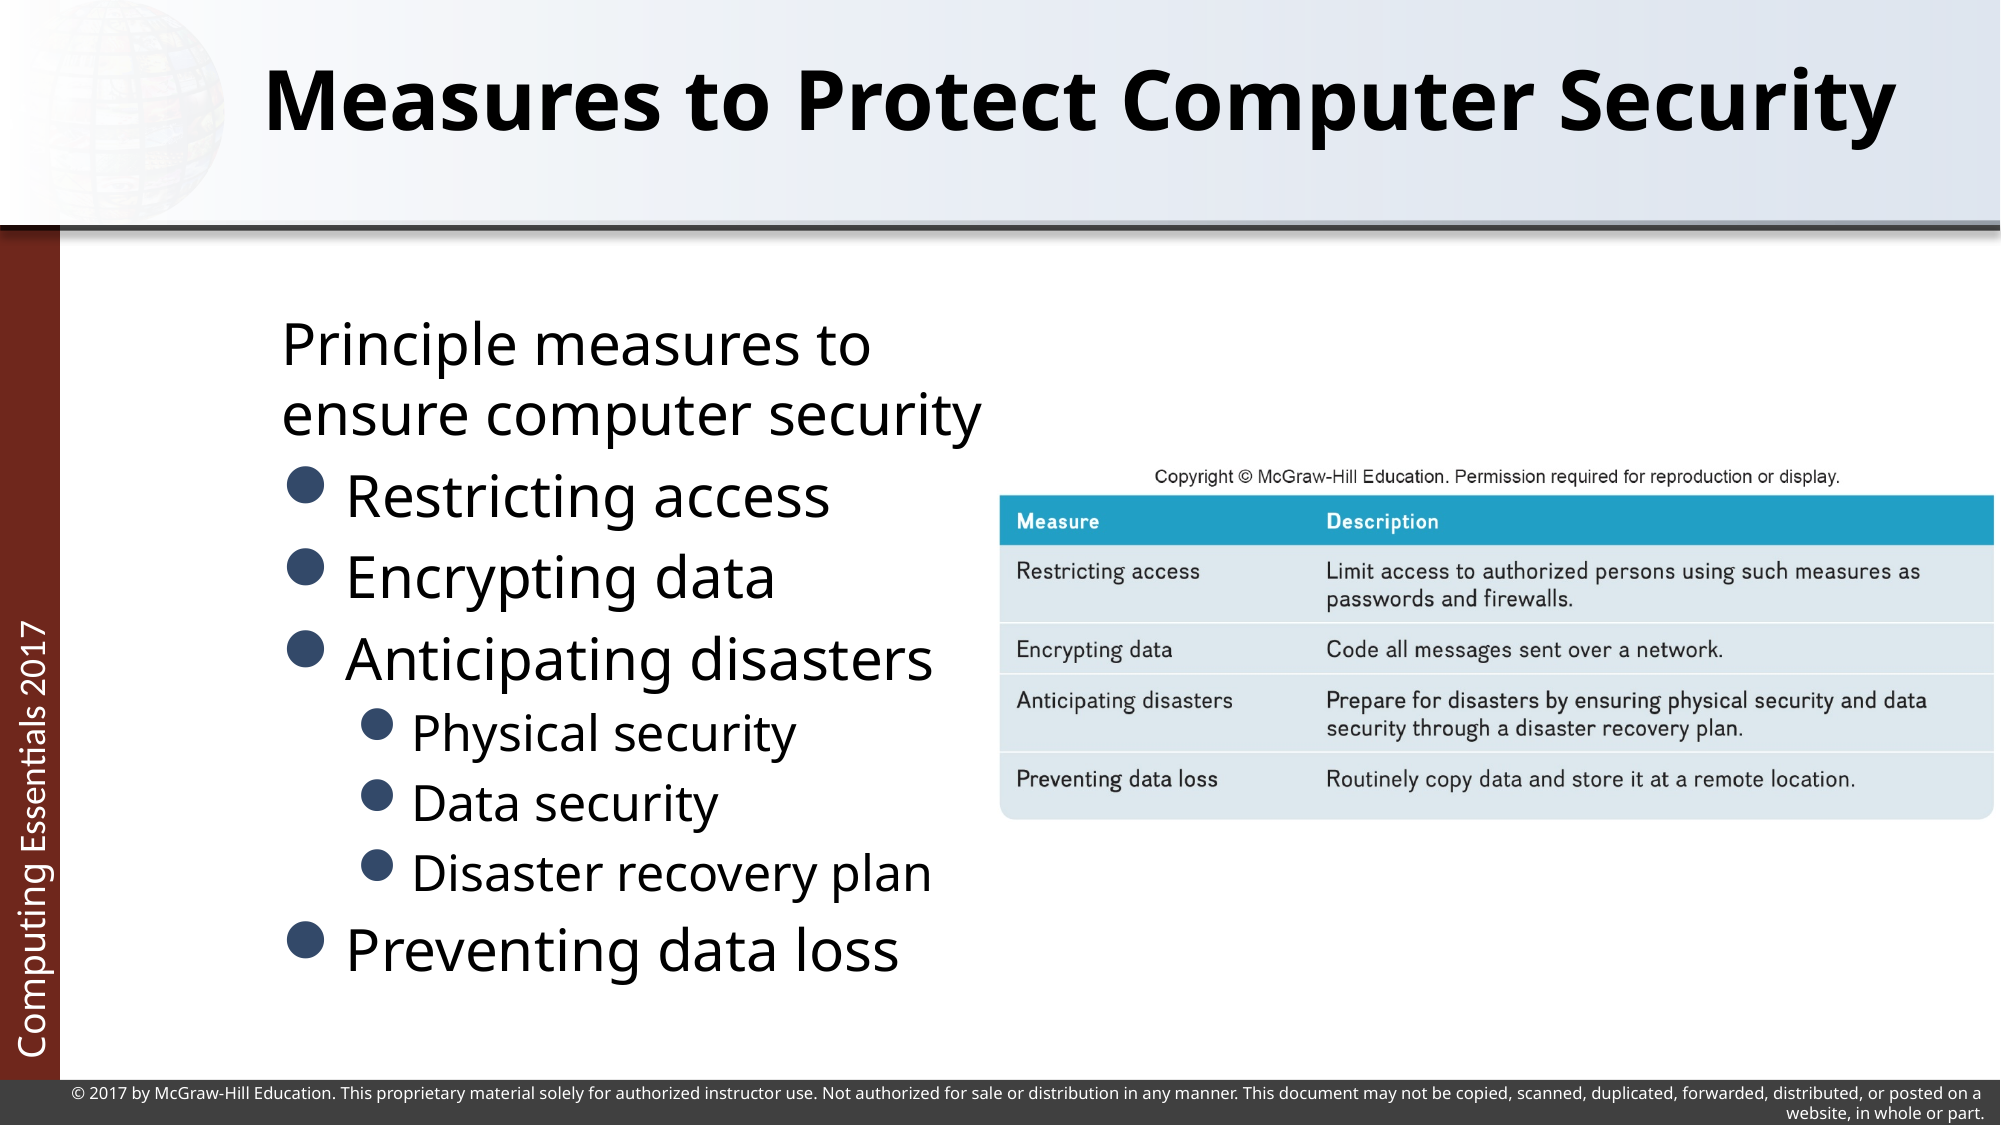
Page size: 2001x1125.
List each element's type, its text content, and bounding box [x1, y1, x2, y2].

picture [996, 467, 1996, 822]
title Measures to Protect Computer Security [247, 0, 1985, 195]
list Principle measures to ensure computer security Restricting access Encrypting data Anticipating disasters Physical security Data security Disaster recovery plan Preventing data loss [266, 299, 1081, 1007]
